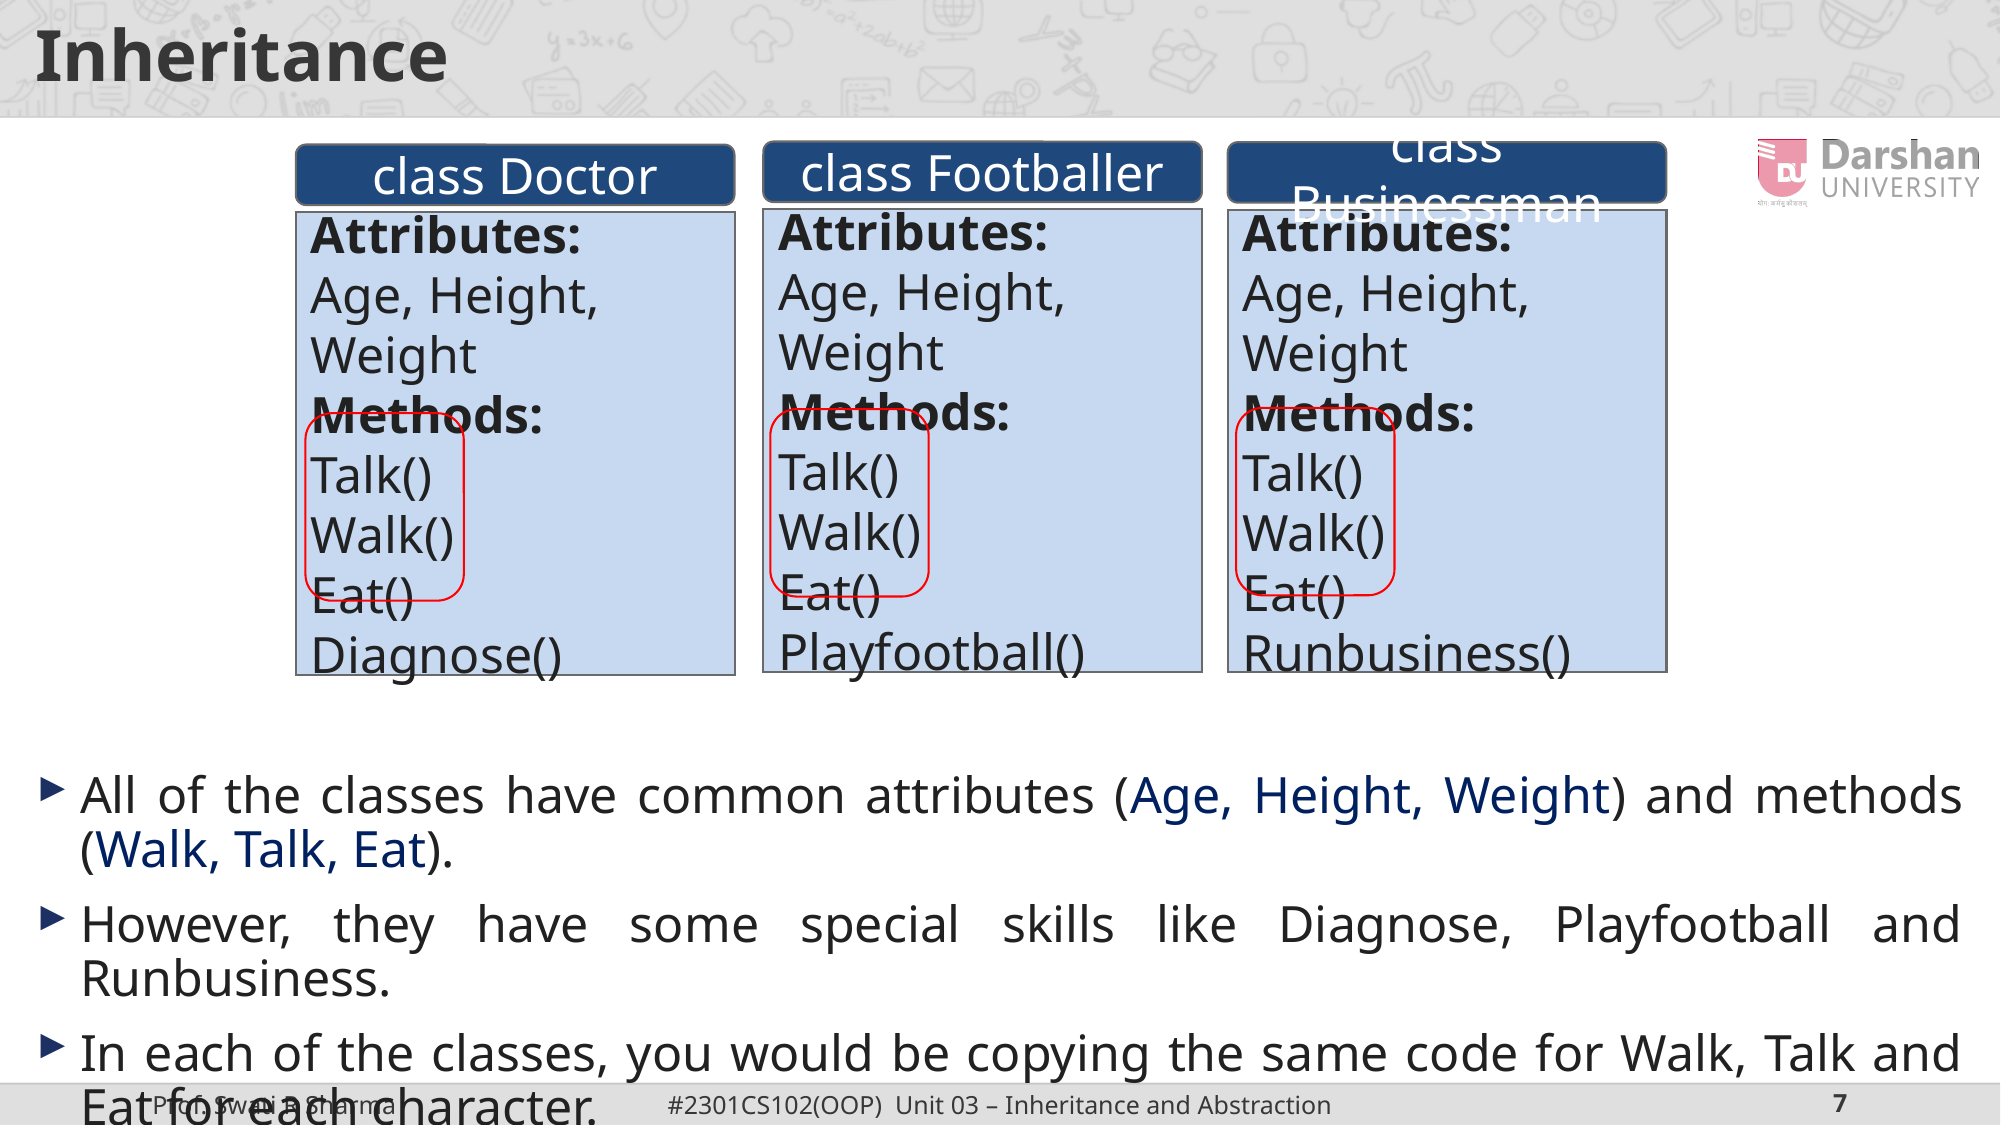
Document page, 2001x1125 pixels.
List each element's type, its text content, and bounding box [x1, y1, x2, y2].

text_box Attributes: Age, Height, Weight Methods: Talk() Walk() Eat() Diagnose() [295, 211, 736, 676]
text_box Overridden methods in Java are similar to virtual functions in C++ and C#. [1758, 139, 1979, 207]
text_box Attributes: Age, Height, Weight Methods: Talk() Walk() Eat() Playfootball() [762, 208, 1203, 673]
text_box class Businessman [1226, 141, 1668, 204]
text_box Attributes: Age, Height, Weight Methods: Talk() Walk() Eat() Runbusiness() [1227, 209, 1668, 673]
text_box [1235, 406, 1396, 597]
text_box [304, 412, 465, 602]
list All of the classes have common attributes (Age, Height, Weight) and methods (Walk, Talk, Eat). However, they have some special skills like Diagnose, Playfootball and Runbusiness. In each of the classes, you would be copying the same code for Walk, Talk and Eat for each character. [21, 682, 1979, 1059]
text_box [769, 408, 930, 598]
text_box class Footballer [762, 140, 1203, 204]
text_box class Doctor [294, 143, 736, 207]
title Inheritance [0, 0, 2000, 117]
